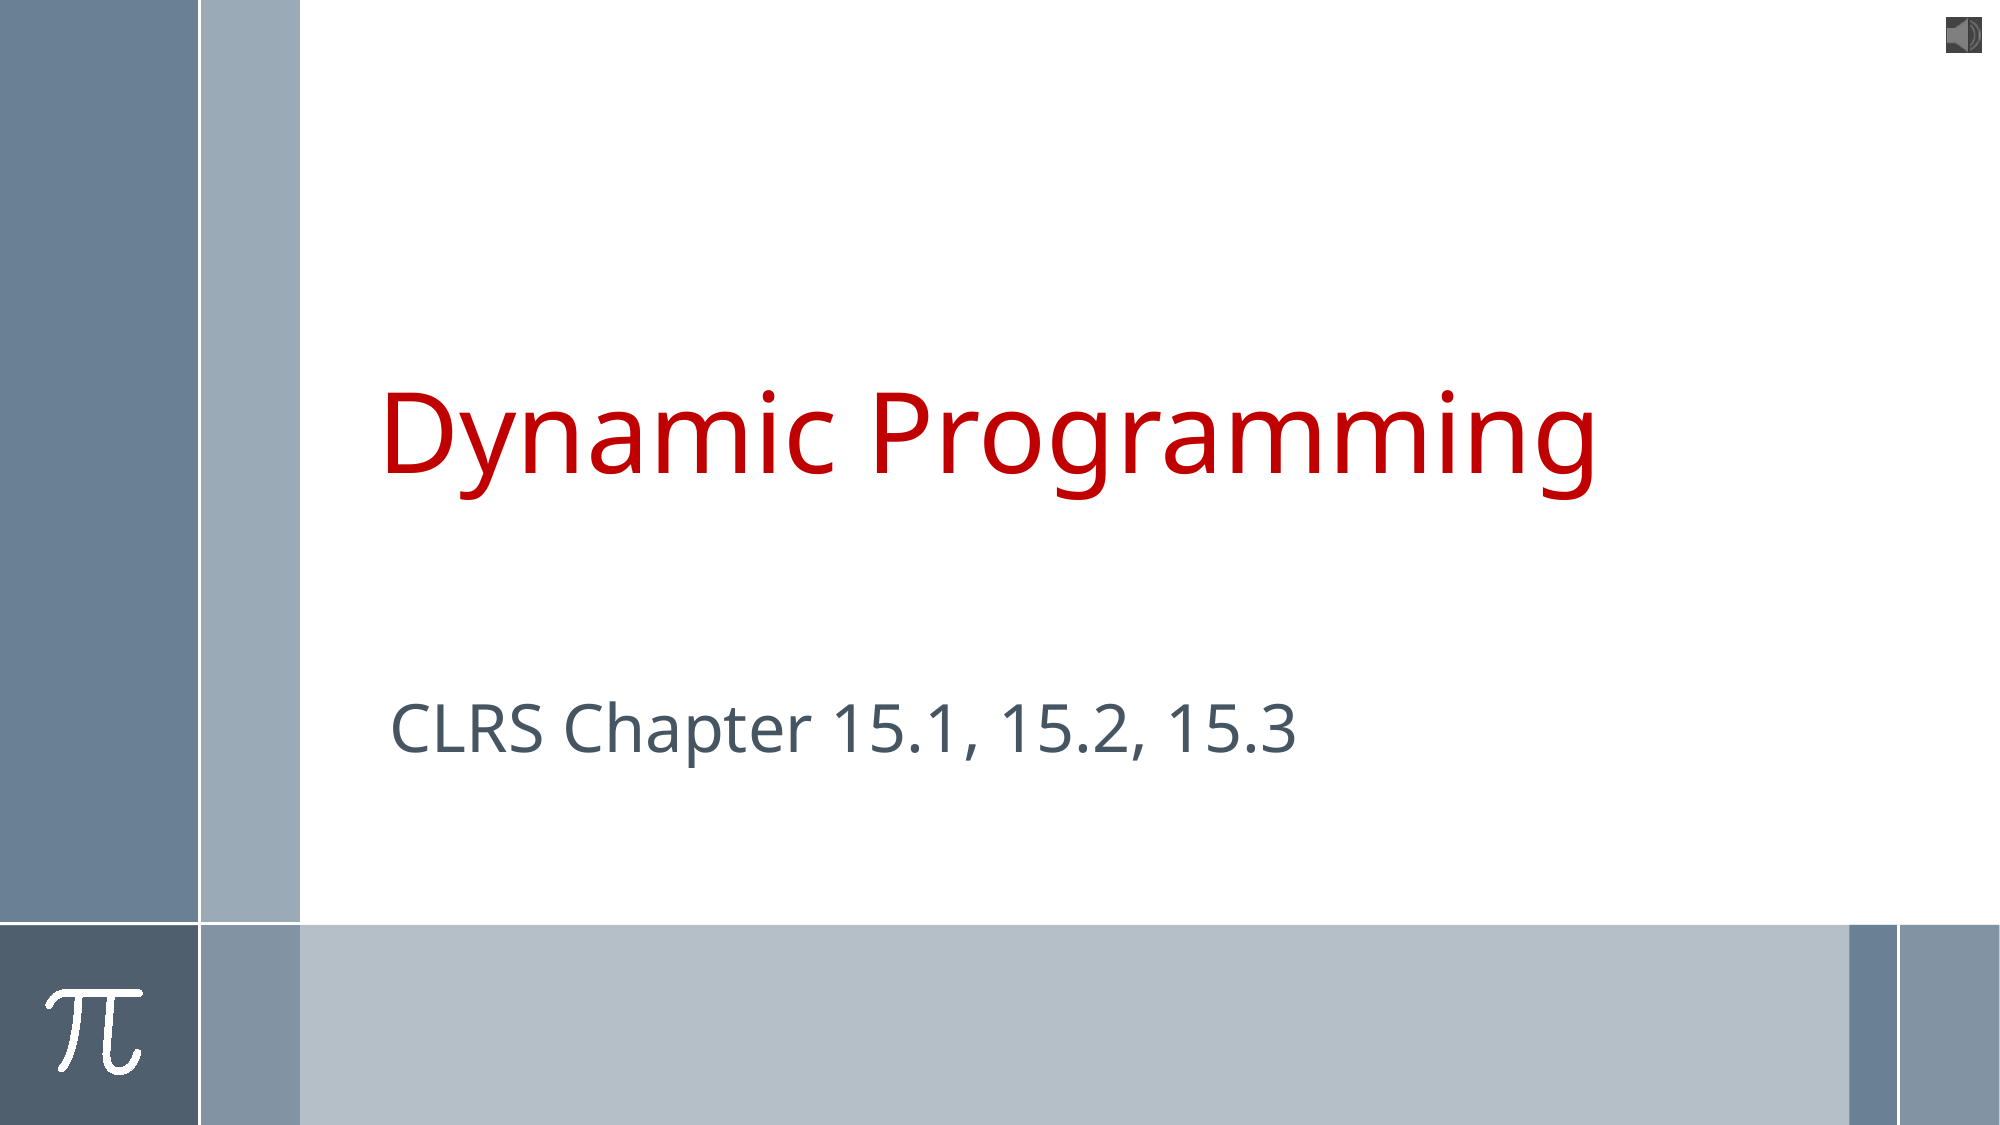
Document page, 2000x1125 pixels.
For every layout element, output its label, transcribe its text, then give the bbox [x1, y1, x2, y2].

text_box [1945, 16, 1983, 55]
subtitle CLRS Chapter 15.1, 15.2, 15.3 [374, 687, 1825, 896]
title Dynamic Programming [362, 187, 1729, 628]
